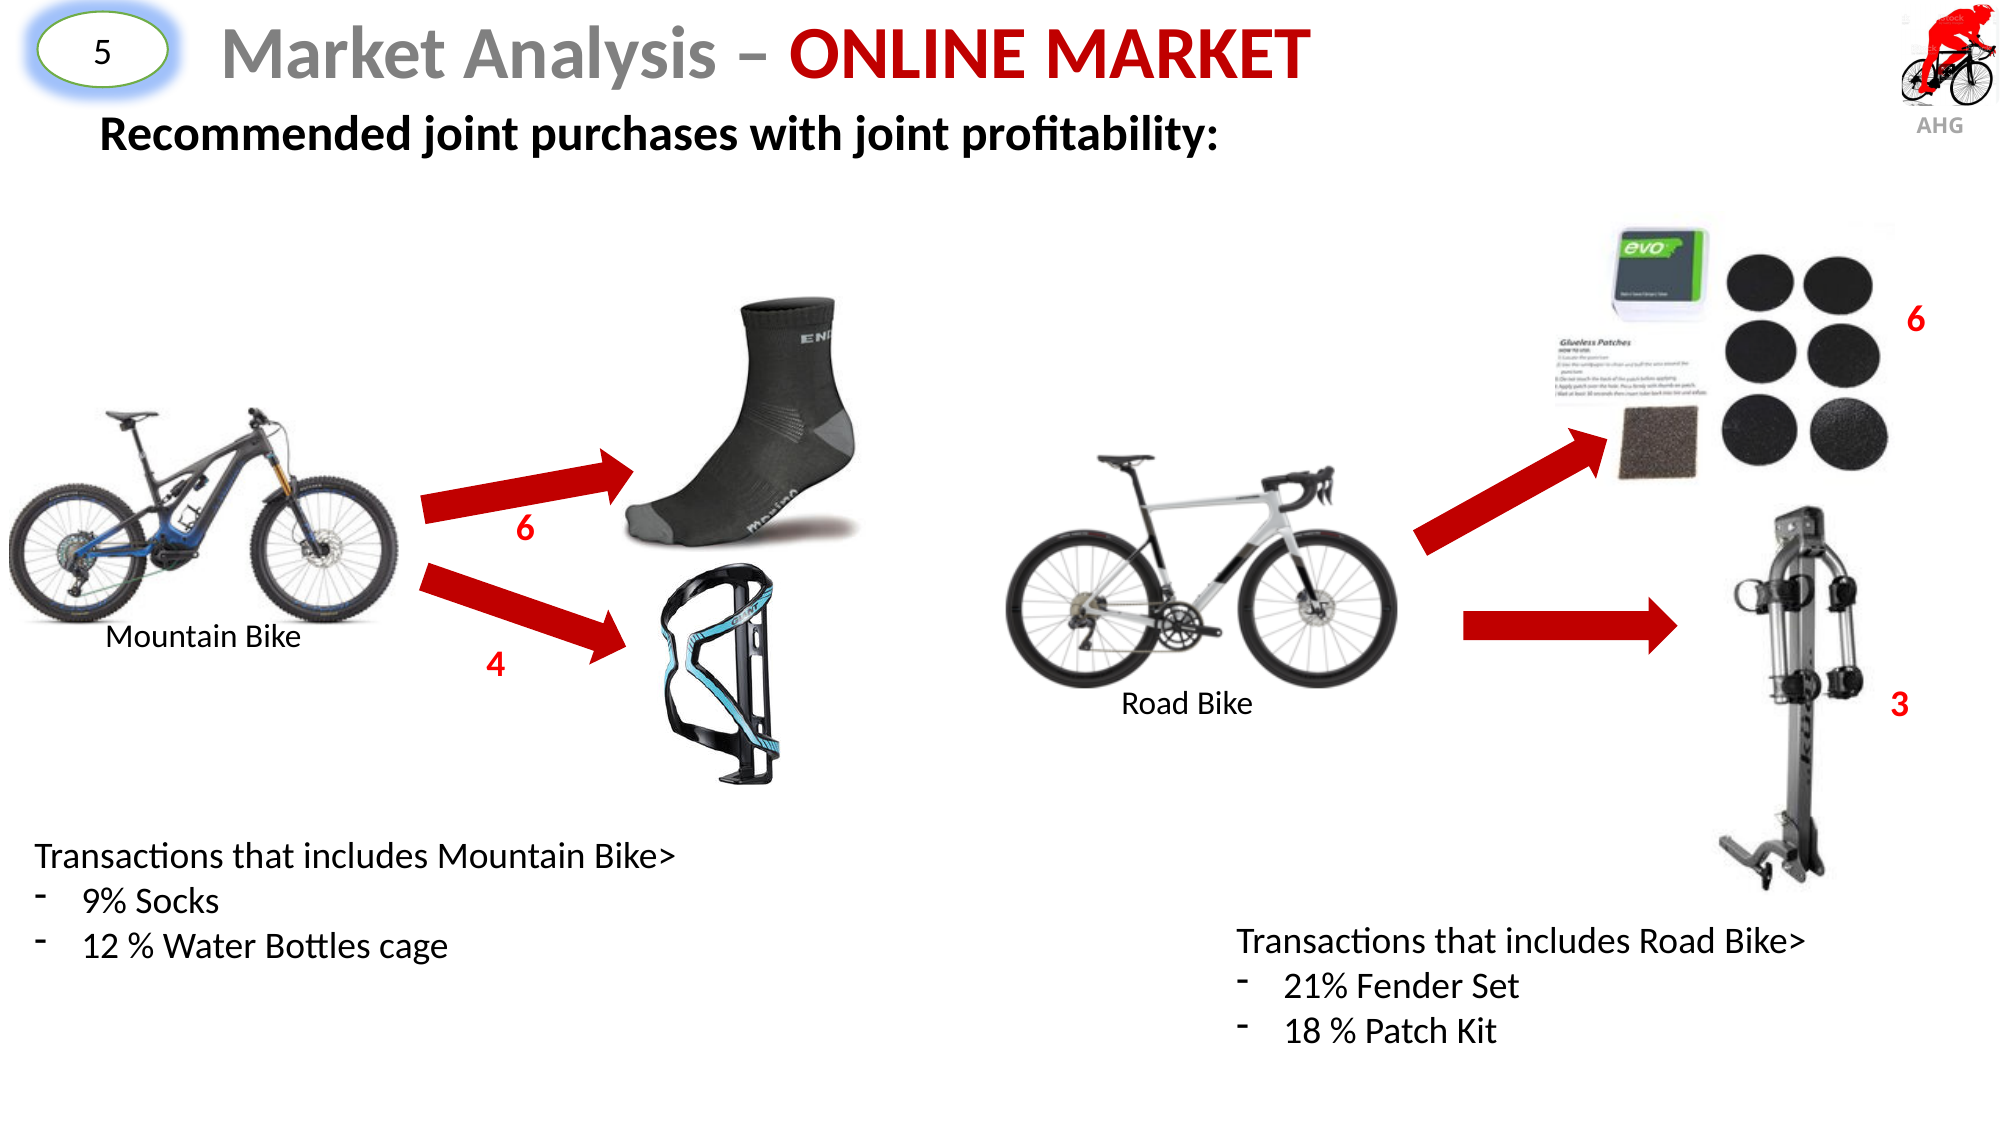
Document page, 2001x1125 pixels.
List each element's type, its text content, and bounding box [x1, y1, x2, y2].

text_box Road Bike [1106, 701, 1362, 729]
picture [648, 562, 791, 786]
picture [615, 278, 866, 552]
text_box [417, 561, 628, 667]
picture [1555, 211, 1895, 900]
text_box 4 [471, 631, 579, 691]
text_box 5 [36, 10, 169, 89]
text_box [1901, 4, 2000, 148]
text_box 6 [501, 495, 608, 556]
text_box [419, 445, 615, 526]
text_box [1411, 450, 1555, 558]
picture [1003, 424, 1407, 701]
text_box Transactions that includes Mountain Bike> 9% Socks 12 % Water Bottles cage [19, 823, 790, 974]
text_box [1462, 594, 1677, 658]
text_box Mountain Bike [90, 626, 346, 662]
picture [9, 394, 402, 626]
text_box Recommended joint purchases with joint profitability: [84, 92, 1270, 228]
text_box 6 [1895, 286, 1999, 346]
text_box Transactions that includes Road Bike> 21% Fender Set 18 % Patch Kit [1221, 909, 1981, 1059]
text_box 3 [1895, 671, 1982, 732]
text_box Market Analysis – ONLINE MARKET [205, 0, 1466, 101]
